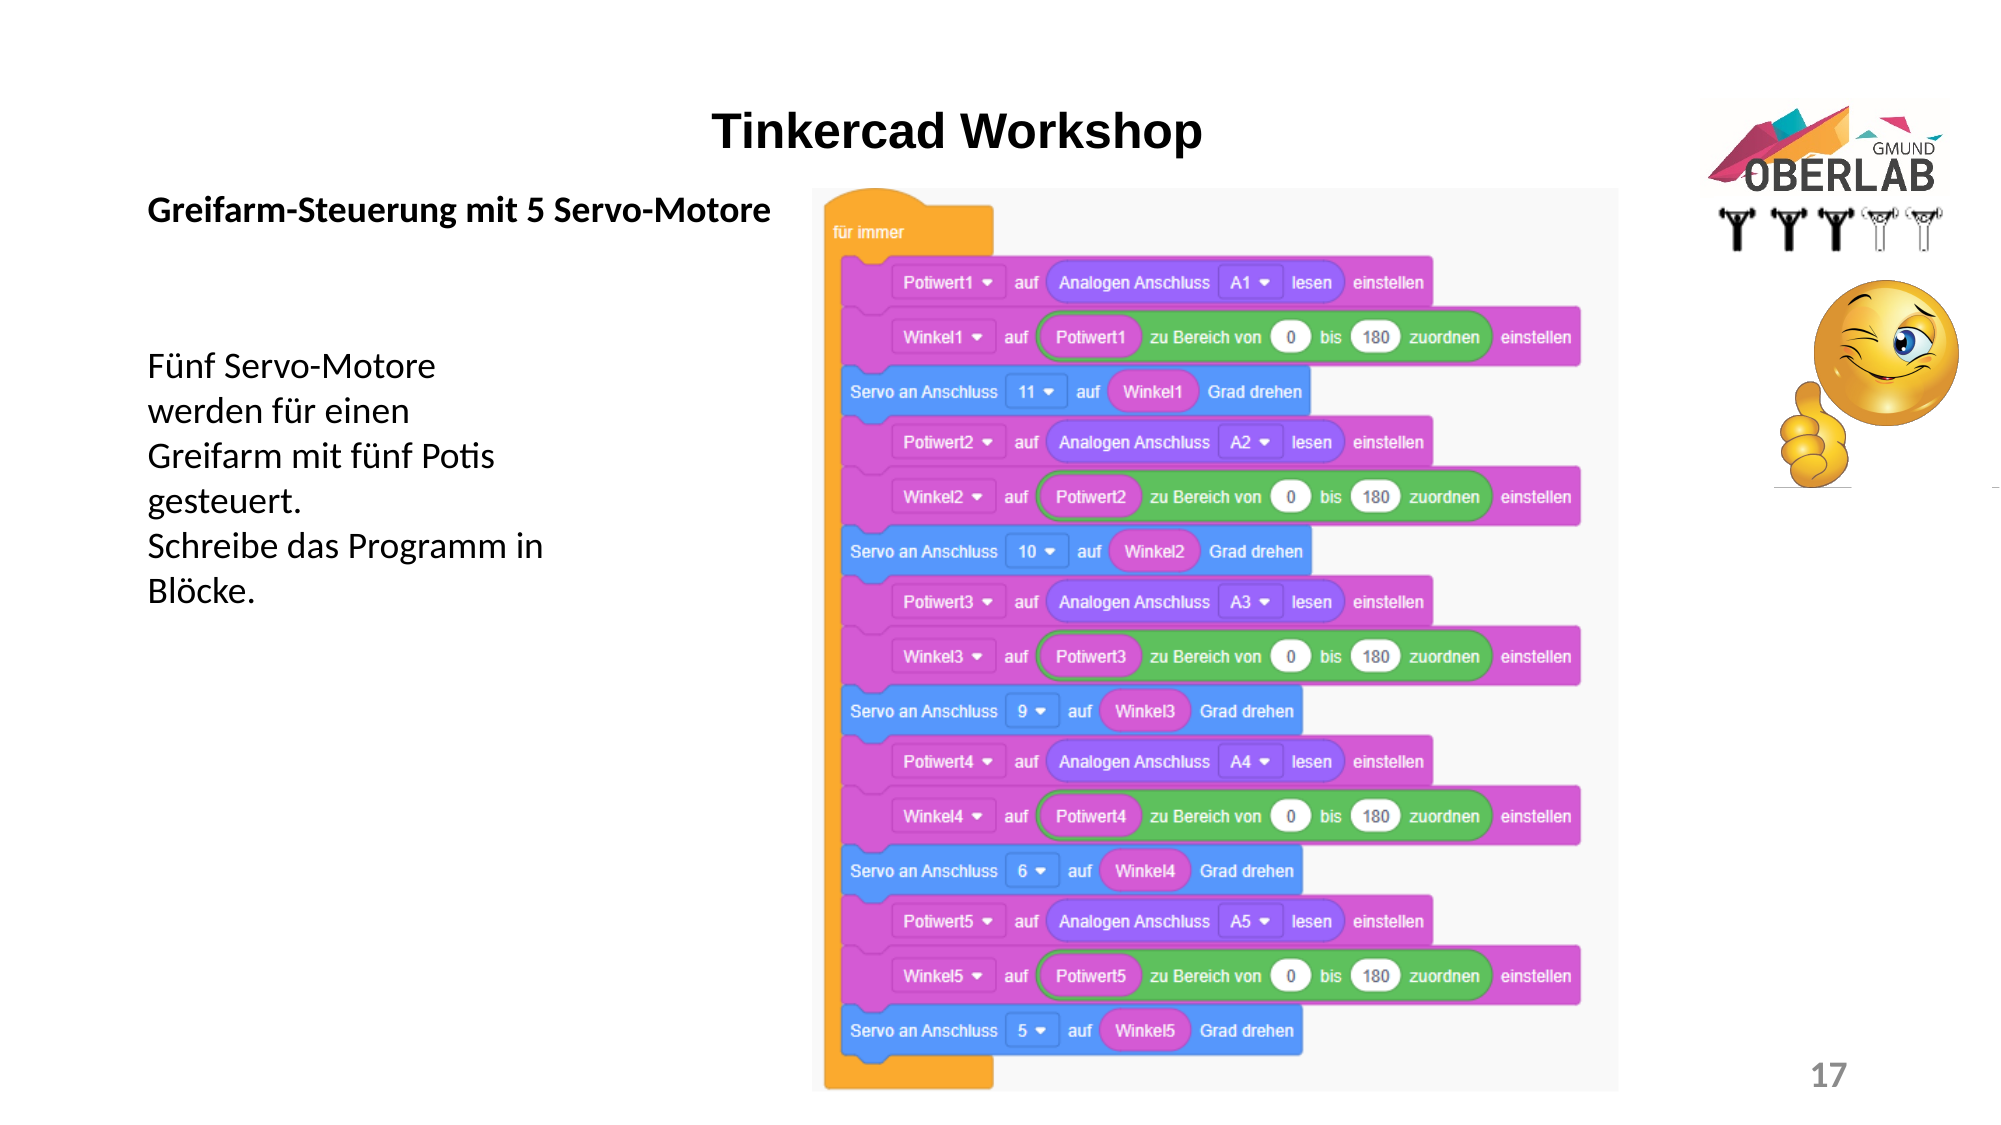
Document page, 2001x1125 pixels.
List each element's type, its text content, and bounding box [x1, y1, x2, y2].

picture [1700, 98, 1954, 265]
picture [1774, 280, 2000, 489]
slide_number 17 [1412, 1042, 1863, 1103]
text_box Fünf Servo-Motore werden für einen Greifarm mit fünf Potis gesteuert. Schreibe das Programm in Blöcke. [132, 333, 563, 618]
subtitle Tinkercad Workshop [214, 98, 1700, 177]
picture [812, 188, 1620, 1093]
text_box Greifarm-Steuerung mit 5 Servo-Motore [132, 177, 1714, 238]
